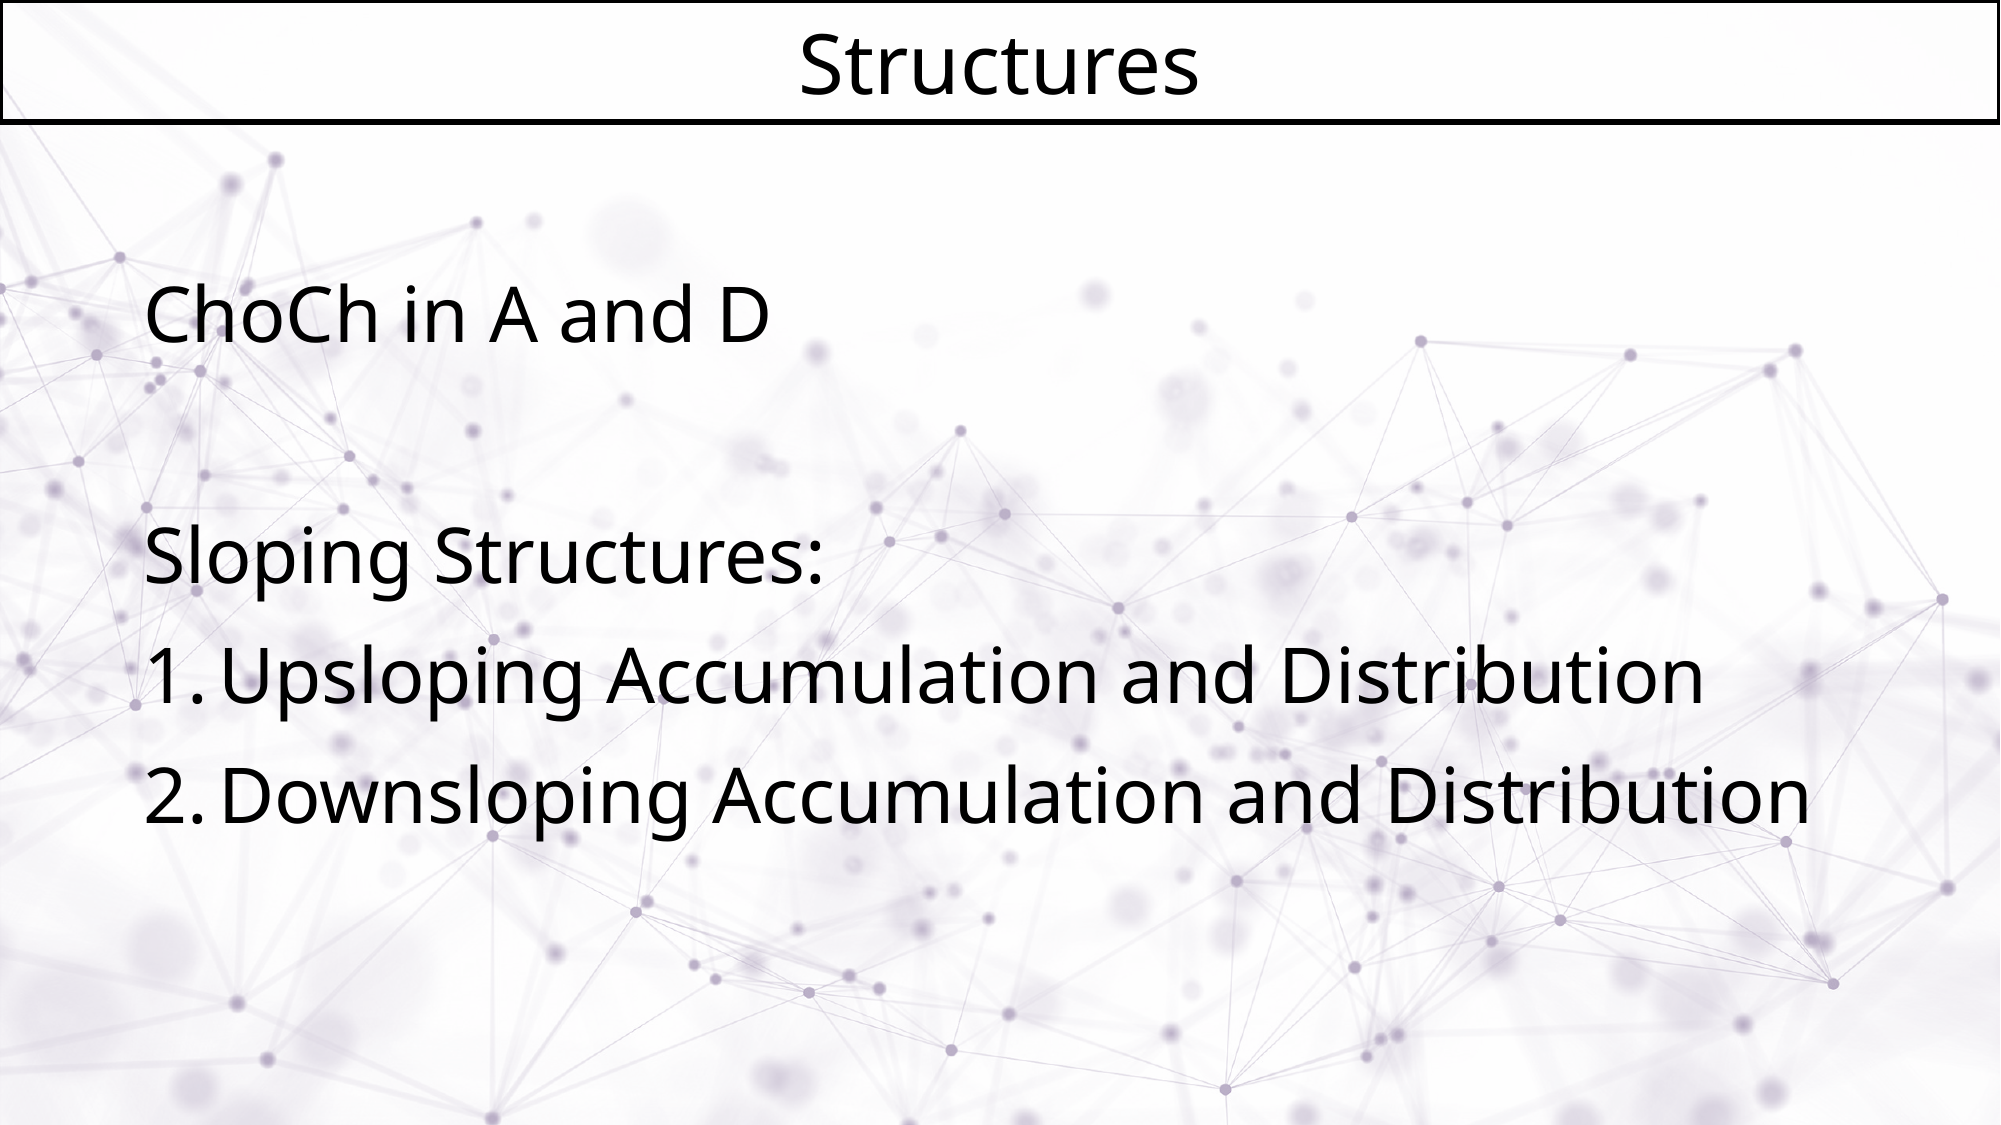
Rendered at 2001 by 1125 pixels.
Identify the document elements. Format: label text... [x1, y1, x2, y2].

title Structures [0, 0, 2000, 123]
text_box ChoCh in A and D Sloping Structures: Upsloping Accumulation and Distribution Downsloping Accumulation and Distribution [128, 223, 1917, 854]
